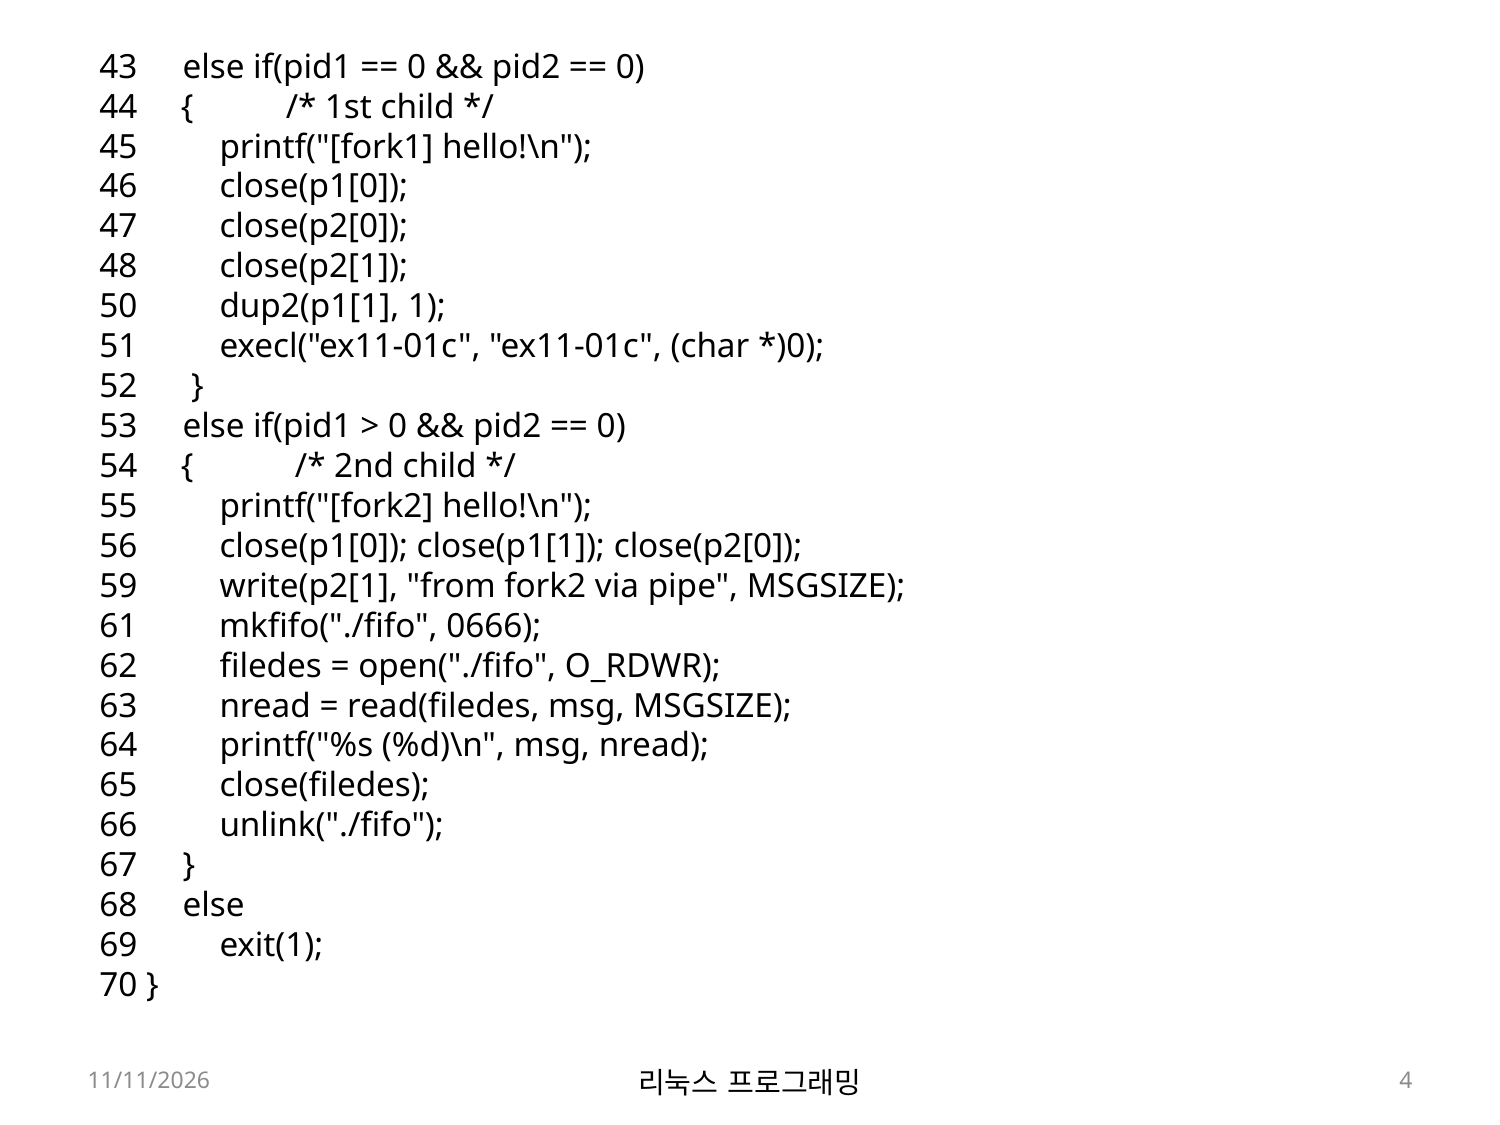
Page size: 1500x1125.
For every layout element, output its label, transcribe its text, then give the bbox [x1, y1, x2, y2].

text_box 43 else if(pid1 == 0 && pid2 == 0) 44 { /* 1st child */ 45 printf("[fork1] hello!\n"); 46 close(p1[0]); 47 close(p2[0]); 48 close(p2[1]); 50 dup2(p1[1], 1); 51 execl("ex11-01c", "ex11-01c", (char *)0); 52 } 53 else if(pid1 > 0 && pid2 == 0) 54 { /* 2nd child */ 55 printf("[fork2] hello!\n"); 56 close(p1[0]); close(p1[1]); close(p2[0]); 59 write(p2[1], "from fork2 via pipe", MSGSIZE); 61 mkfifo("./fifo", 0666); 62 filedes = open("./fifo", O_RDWR); 63 nread = read(filedes, msg, MSGSIZE); 64 printf("%s (%d)\n", msg, nread); 65 close(filedes); 66 unlink("./fifo"); 67 } 68 else 69 exit(1); 70 } [84, 37, 1328, 1061]
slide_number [72, 1060, 410, 1103]
footer 리눅스 프로그래밍 [496, 1061, 1004, 1103]
slide_number 4 [1090, 1060, 1428, 1103]
